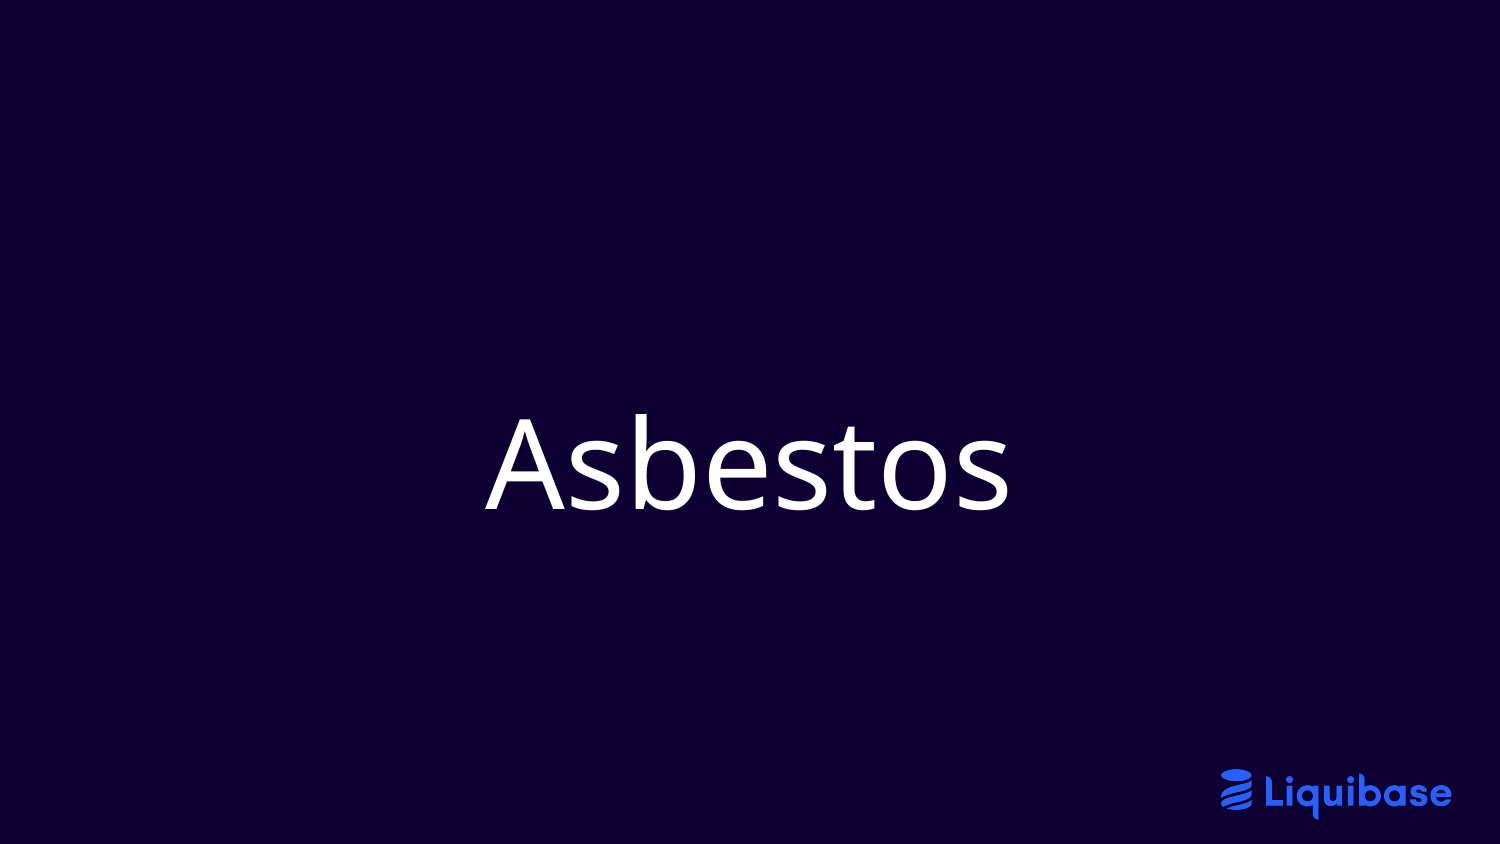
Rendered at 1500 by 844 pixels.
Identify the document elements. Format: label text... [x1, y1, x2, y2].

picture [1219, 767, 1454, 822]
text_box Asbestos [0, 301, 1500, 542]
